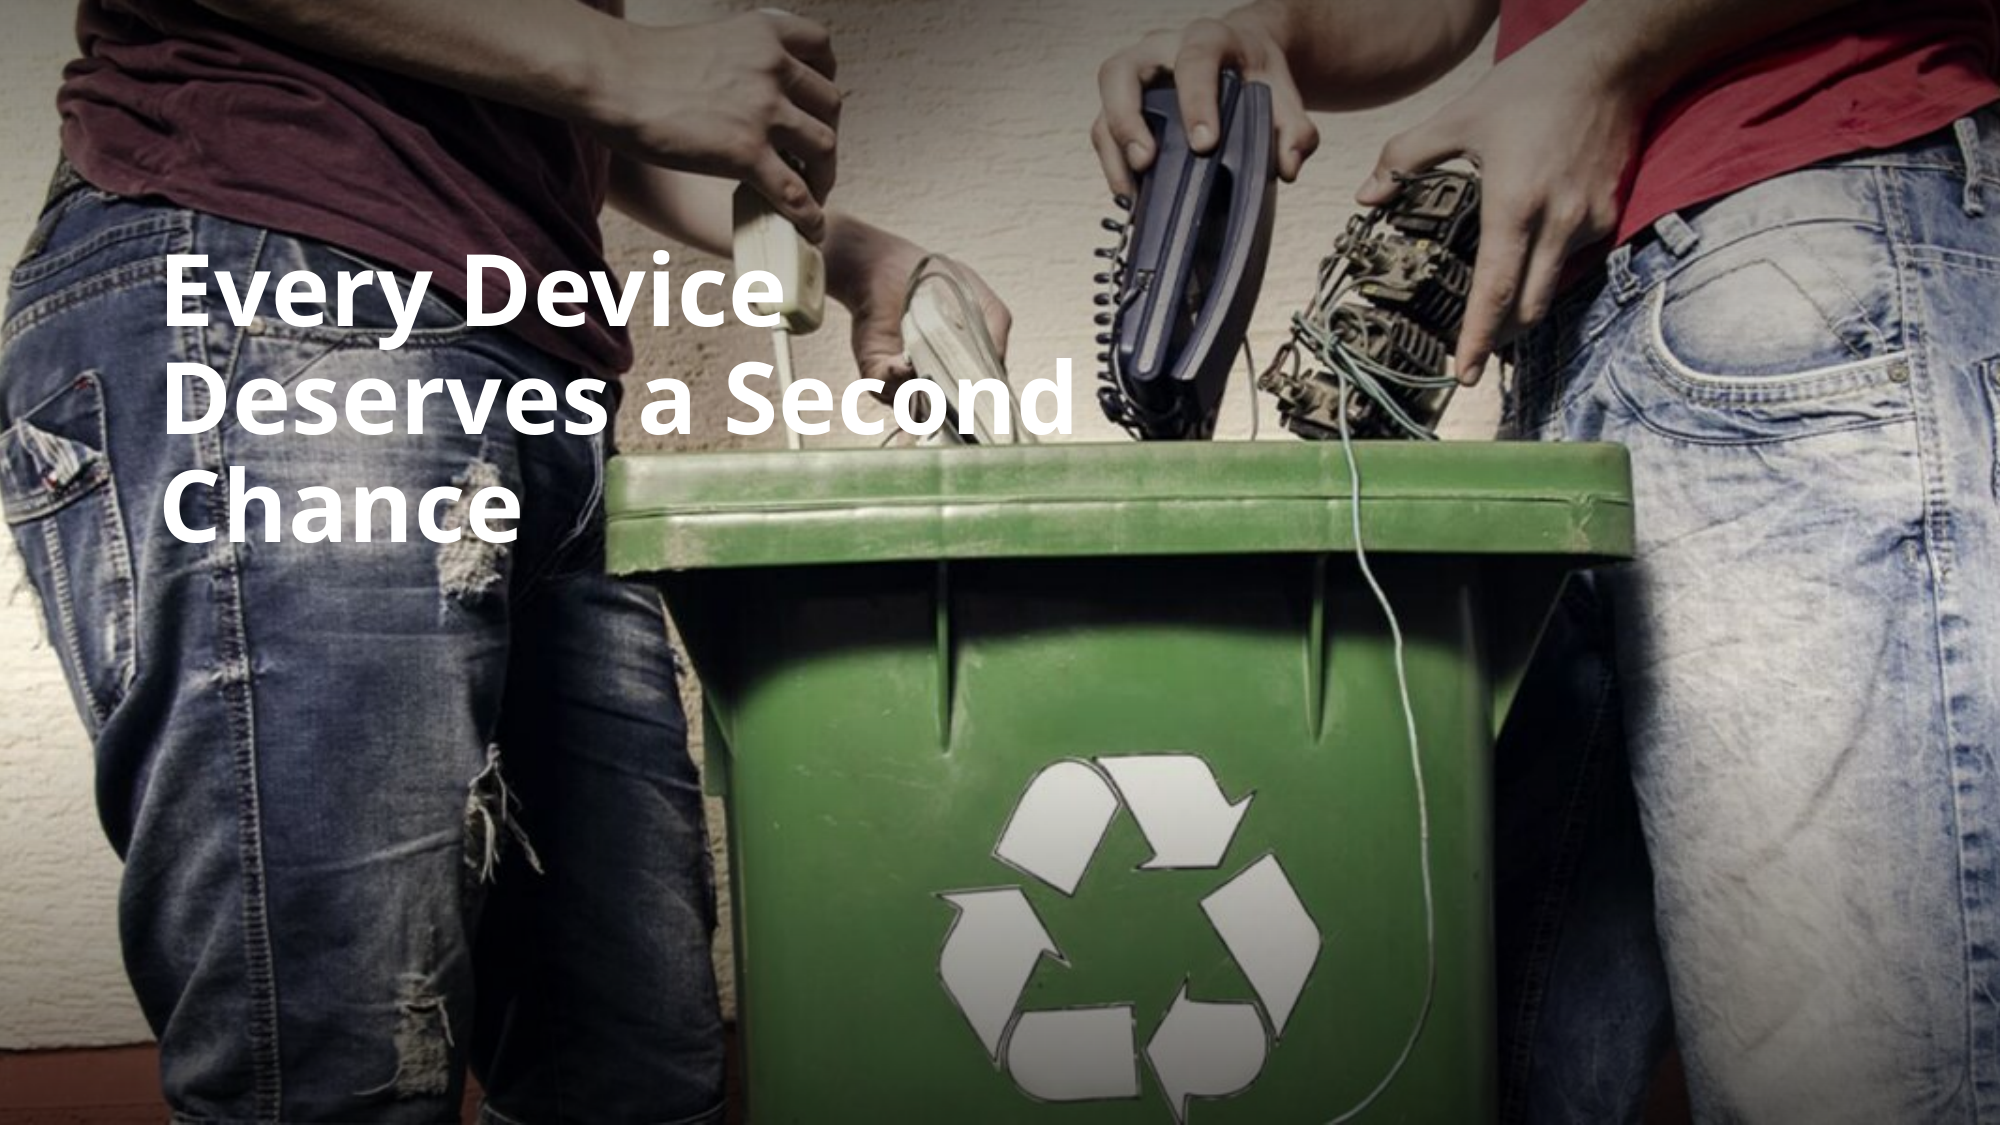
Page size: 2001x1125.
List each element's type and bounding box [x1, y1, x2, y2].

list [0, 0, 2000, 1125]
